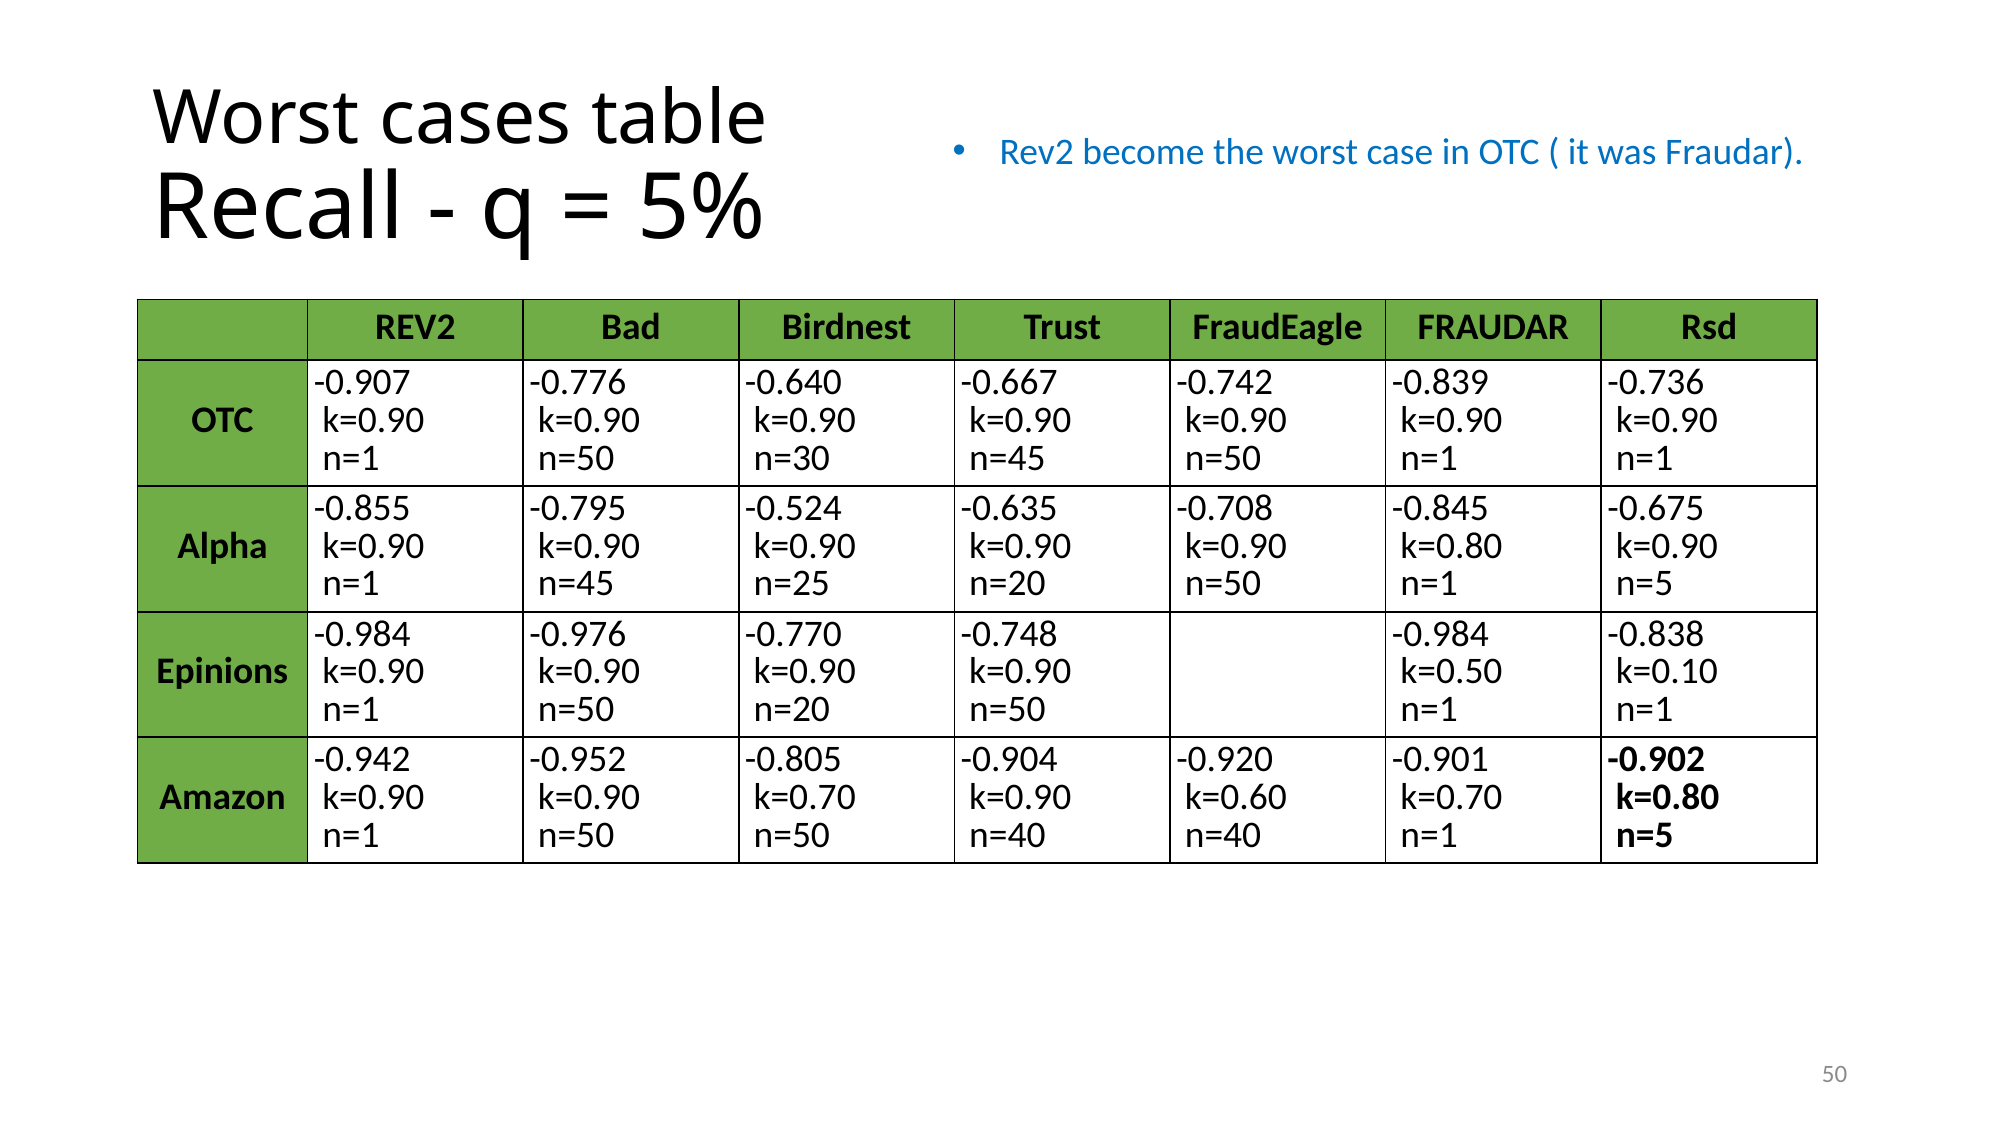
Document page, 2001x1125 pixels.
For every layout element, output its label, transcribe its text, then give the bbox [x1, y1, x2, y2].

table_cell Epinions [138, 613, 307, 736]
table_cell -0.901 k=0.70 n=1 [1386, 738, 1600, 862]
table_cell -0.984 k=0.50 n=1 [1386, 613, 1600, 736]
table_header REV2 [308, 300, 522, 359]
table_cell -0.675 k=0.90 n=5 [1602, 487, 1816, 611]
table_cell Alpha [138, 487, 307, 611]
table_cell Amazon [138, 738, 307, 862]
table_cell -0.805 k=0.70 n=50 [740, 738, 954, 862]
table_cell -0.635 k=0.90 n=20 [955, 487, 1169, 611]
table_cell -0.770 k=0.90 n=20 [740, 613, 954, 736]
slide_number 50 [1412, 1042, 1863, 1103]
table_cell -0.920 k=0.60 n=40 [1171, 738, 1385, 862]
table_cell -0.667 k=0.90 n=45 [955, 361, 1169, 485]
table_cell -0.952 k=0.90 n=50 [524, 738, 738, 862]
table_cell -0.776 k=0.90 n=50 [524, 361, 738, 485]
table_cell -0.736 k=0.90 n=1 [1602, 361, 1816, 485]
title Worst cases table Recall - q = 5% [137, 59, 1863, 278]
table_cell -0.855 k=0.90 n=1 [308, 487, 522, 611]
table_cell -0.902 k=0.80 n=5 [1602, 738, 1816, 862]
table_cell -0.845 k=0.80 n=1 [1386, 487, 1600, 611]
text_box Rev2 become the worst case in OTC ( it was Fraudar). [937, 119, 1820, 179]
table_header Trust [955, 300, 1169, 359]
table_header Birdnest [740, 300, 954, 359]
table_header [138, 300, 307, 359]
table_cell -0.976 k=0.90 n=50 [524, 613, 738, 736]
table_cell [1171, 613, 1385, 736]
table_cell OTC [138, 361, 307, 485]
table_header FRAUDAR [1386, 300, 1600, 359]
table_cell -0.742 k=0.90 n=50 [1171, 361, 1385, 485]
table_cell -0.984 k=0.90 n=1 [308, 613, 522, 736]
table_header Rsd [1602, 300, 1816, 359]
table_cell -0.904 k=0.90 n=40 [955, 738, 1169, 862]
table_header Bad [524, 300, 738, 359]
table_cell -0.795 k=0.90 n=45 [524, 487, 738, 611]
table_cell -0.907 k=0.90 n=1 [308, 361, 522, 485]
table_cell -0.640 k=0.90 n=30 [740, 361, 954, 485]
table_cell -0.838 k=0.10 n=1 [1602, 613, 1816, 736]
table_cell -0.524 k=0.90 n=25 [740, 487, 954, 611]
table_cell -0.942 k=0.90 n=1 [308, 738, 522, 862]
table_cell -0.708 k=0.90 n=50 [1171, 487, 1385, 611]
table_cell -0.748 k=0.90 n=50 [955, 613, 1169, 736]
table_cell -0.839 k=0.90 n=1 [1386, 361, 1600, 485]
table_header FraudEagle [1171, 300, 1385, 359]
